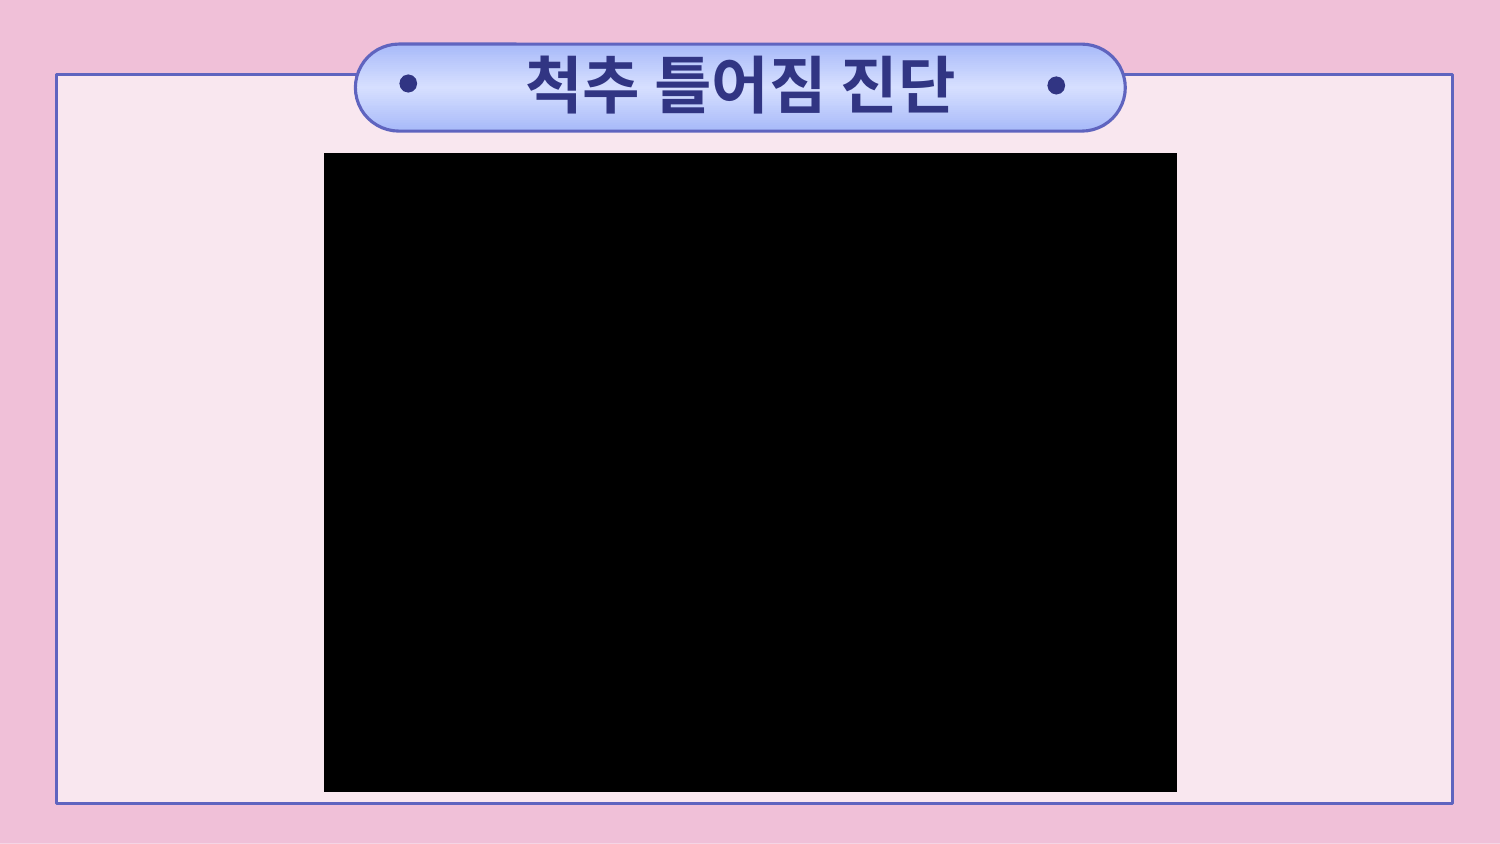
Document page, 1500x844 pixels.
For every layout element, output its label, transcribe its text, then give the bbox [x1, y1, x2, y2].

text_box [0, 0, 1500, 844]
text_box [56, 74, 1453, 804]
text_box 척추 틀어짐 진단 [470, 50, 1011, 118]
picture [324, 152, 1177, 793]
text_box [1047, 76, 1066, 95]
text_box [355, 44, 1126, 132]
text_box [399, 74, 418, 93]
